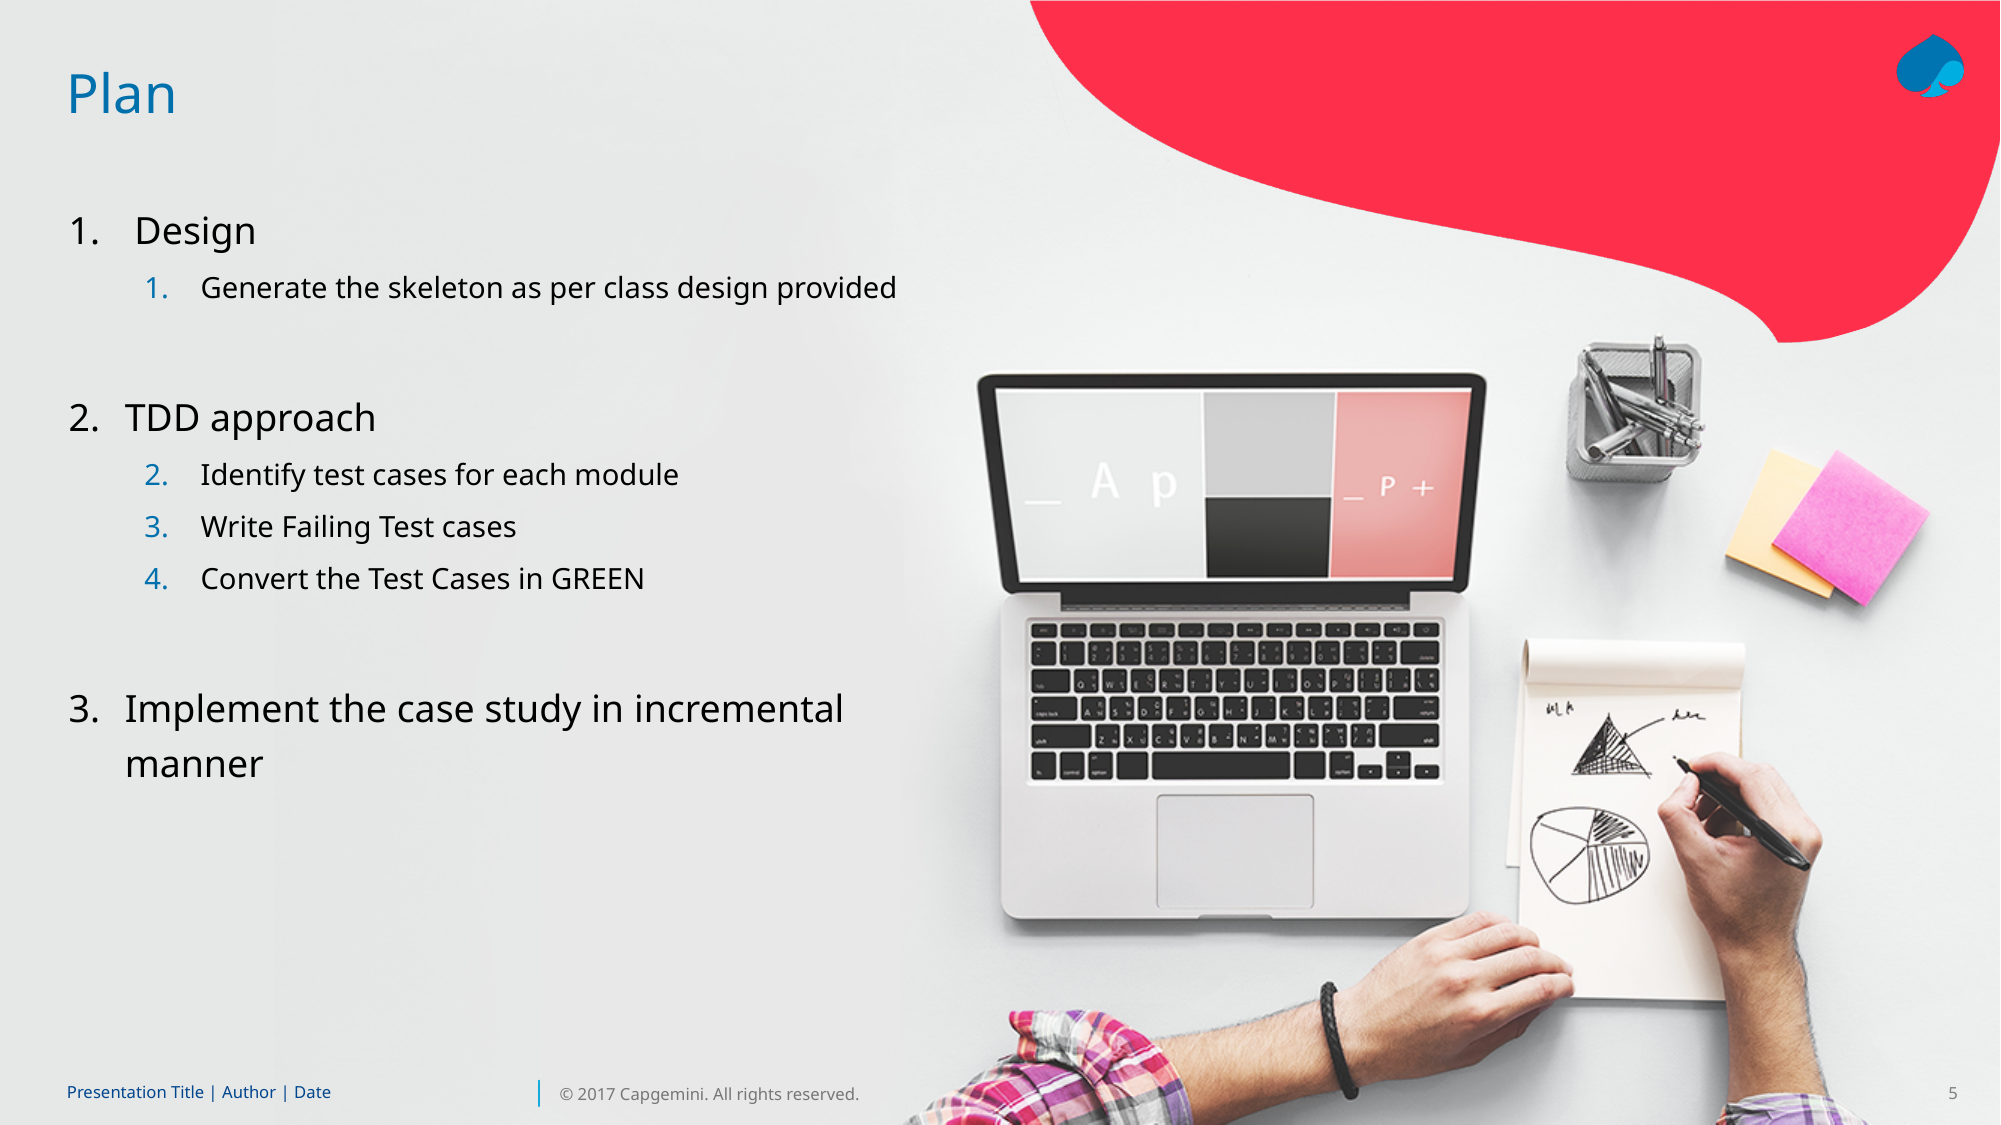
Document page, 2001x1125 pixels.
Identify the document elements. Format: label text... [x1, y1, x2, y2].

title Plan [66, 66, 1213, 208]
picture [0, 0, 2001, 1125]
text_box Design Generate the skeleton as per class design provided TDD approach Identify test cases for each module Write Failing Test cases Convert the Test Cases in GREEN Implement the case study in incremental manner [68, 196, 986, 1019]
